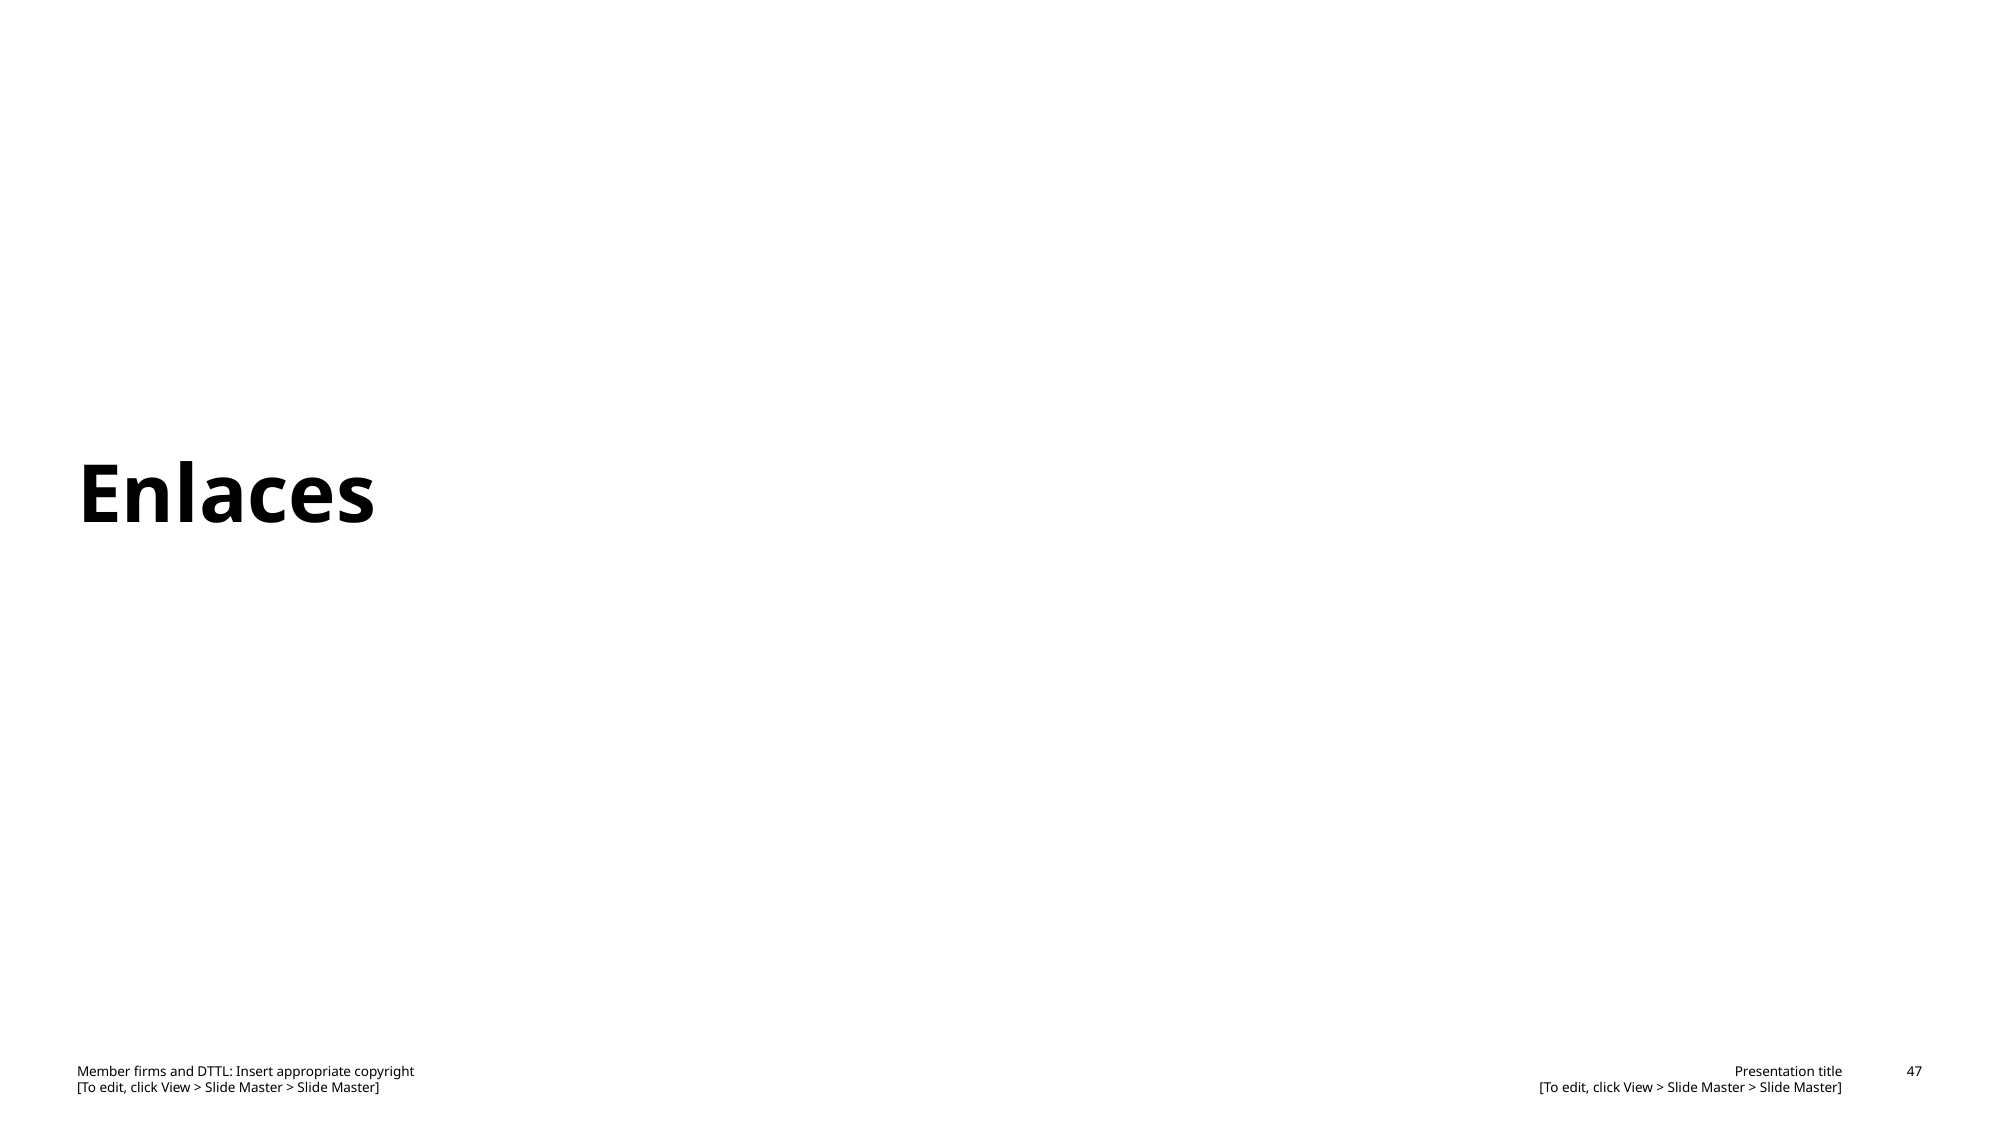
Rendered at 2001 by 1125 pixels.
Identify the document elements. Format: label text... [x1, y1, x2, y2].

title Enlaces [77, 279, 1787, 541]
